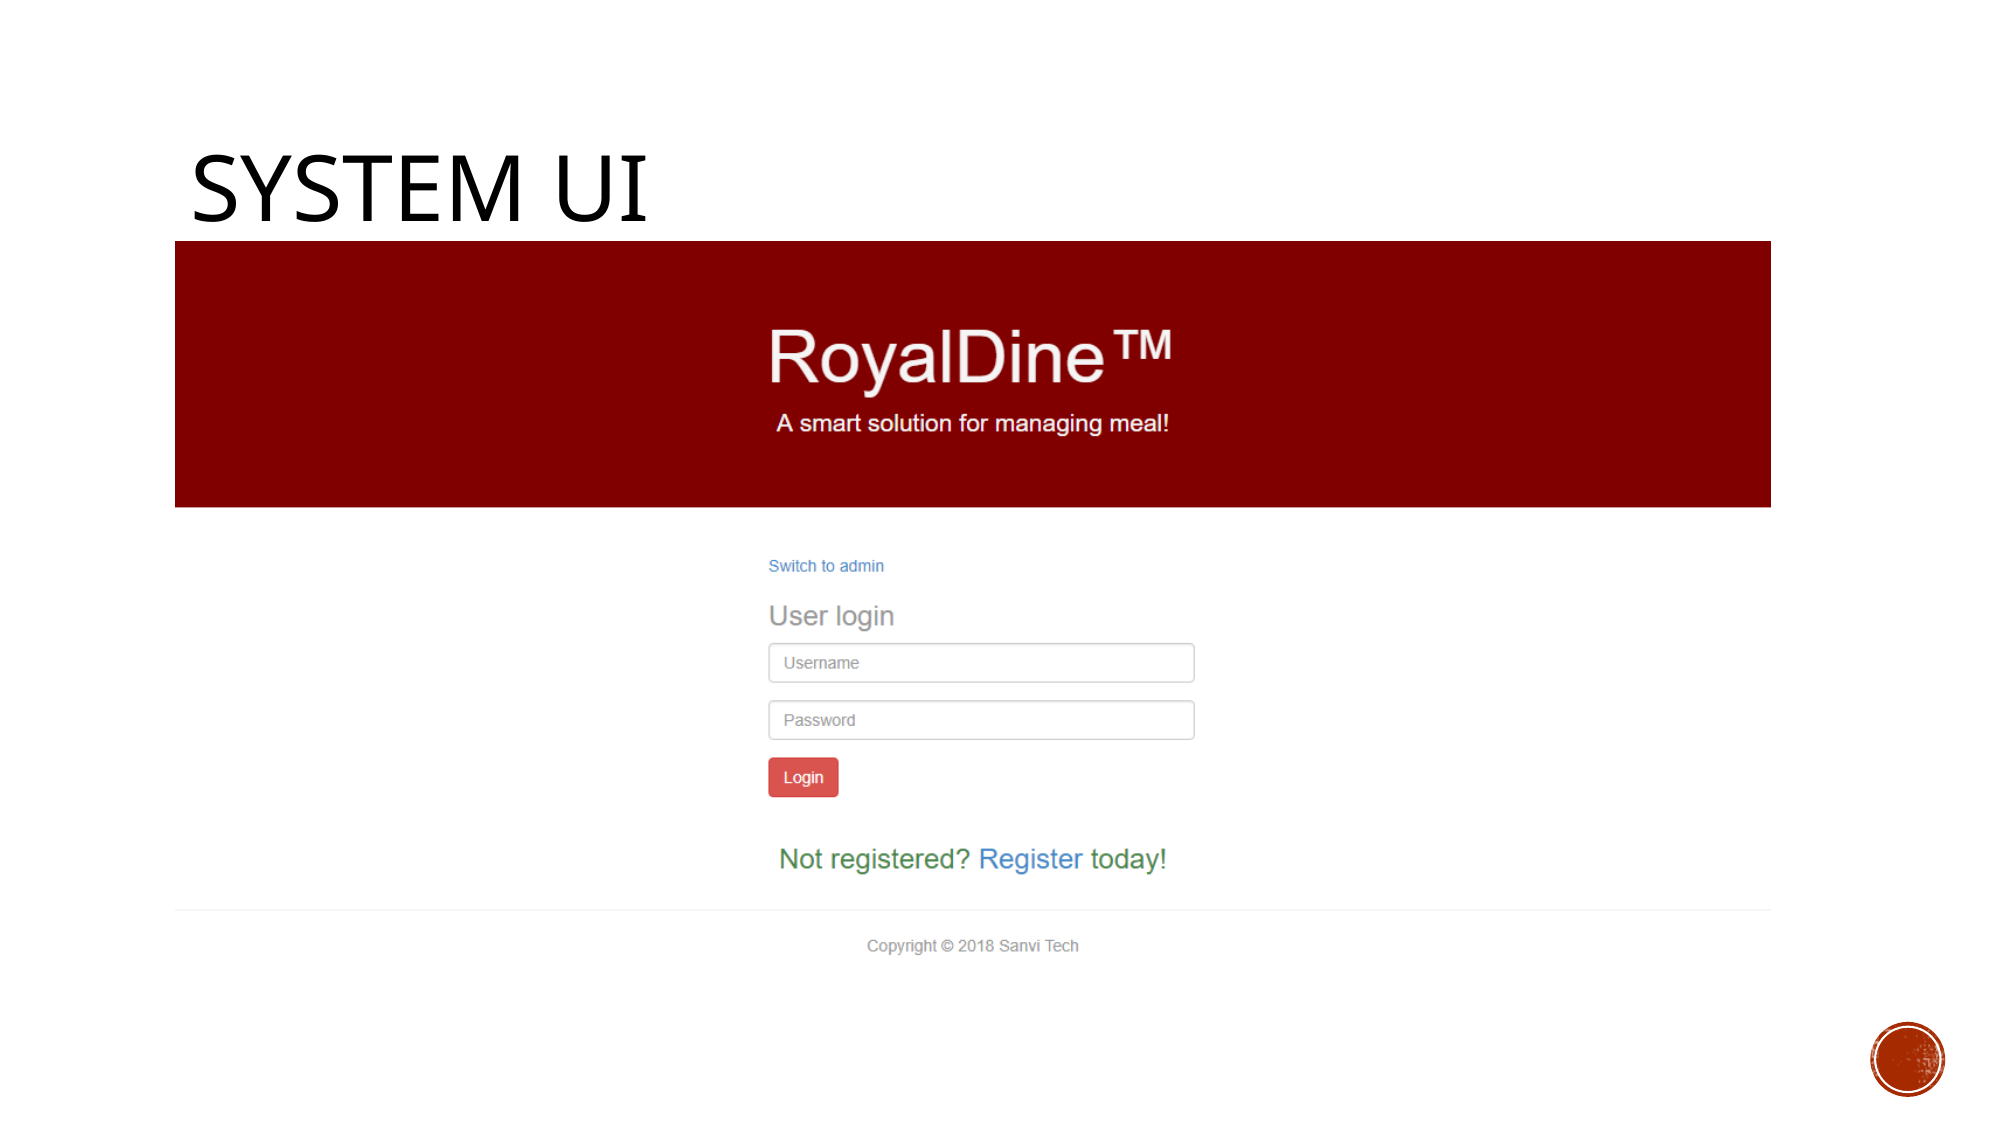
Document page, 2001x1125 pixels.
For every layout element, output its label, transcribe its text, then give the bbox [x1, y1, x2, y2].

title System UI [175, 122, 1826, 262]
picture [175, 241, 1771, 1009]
